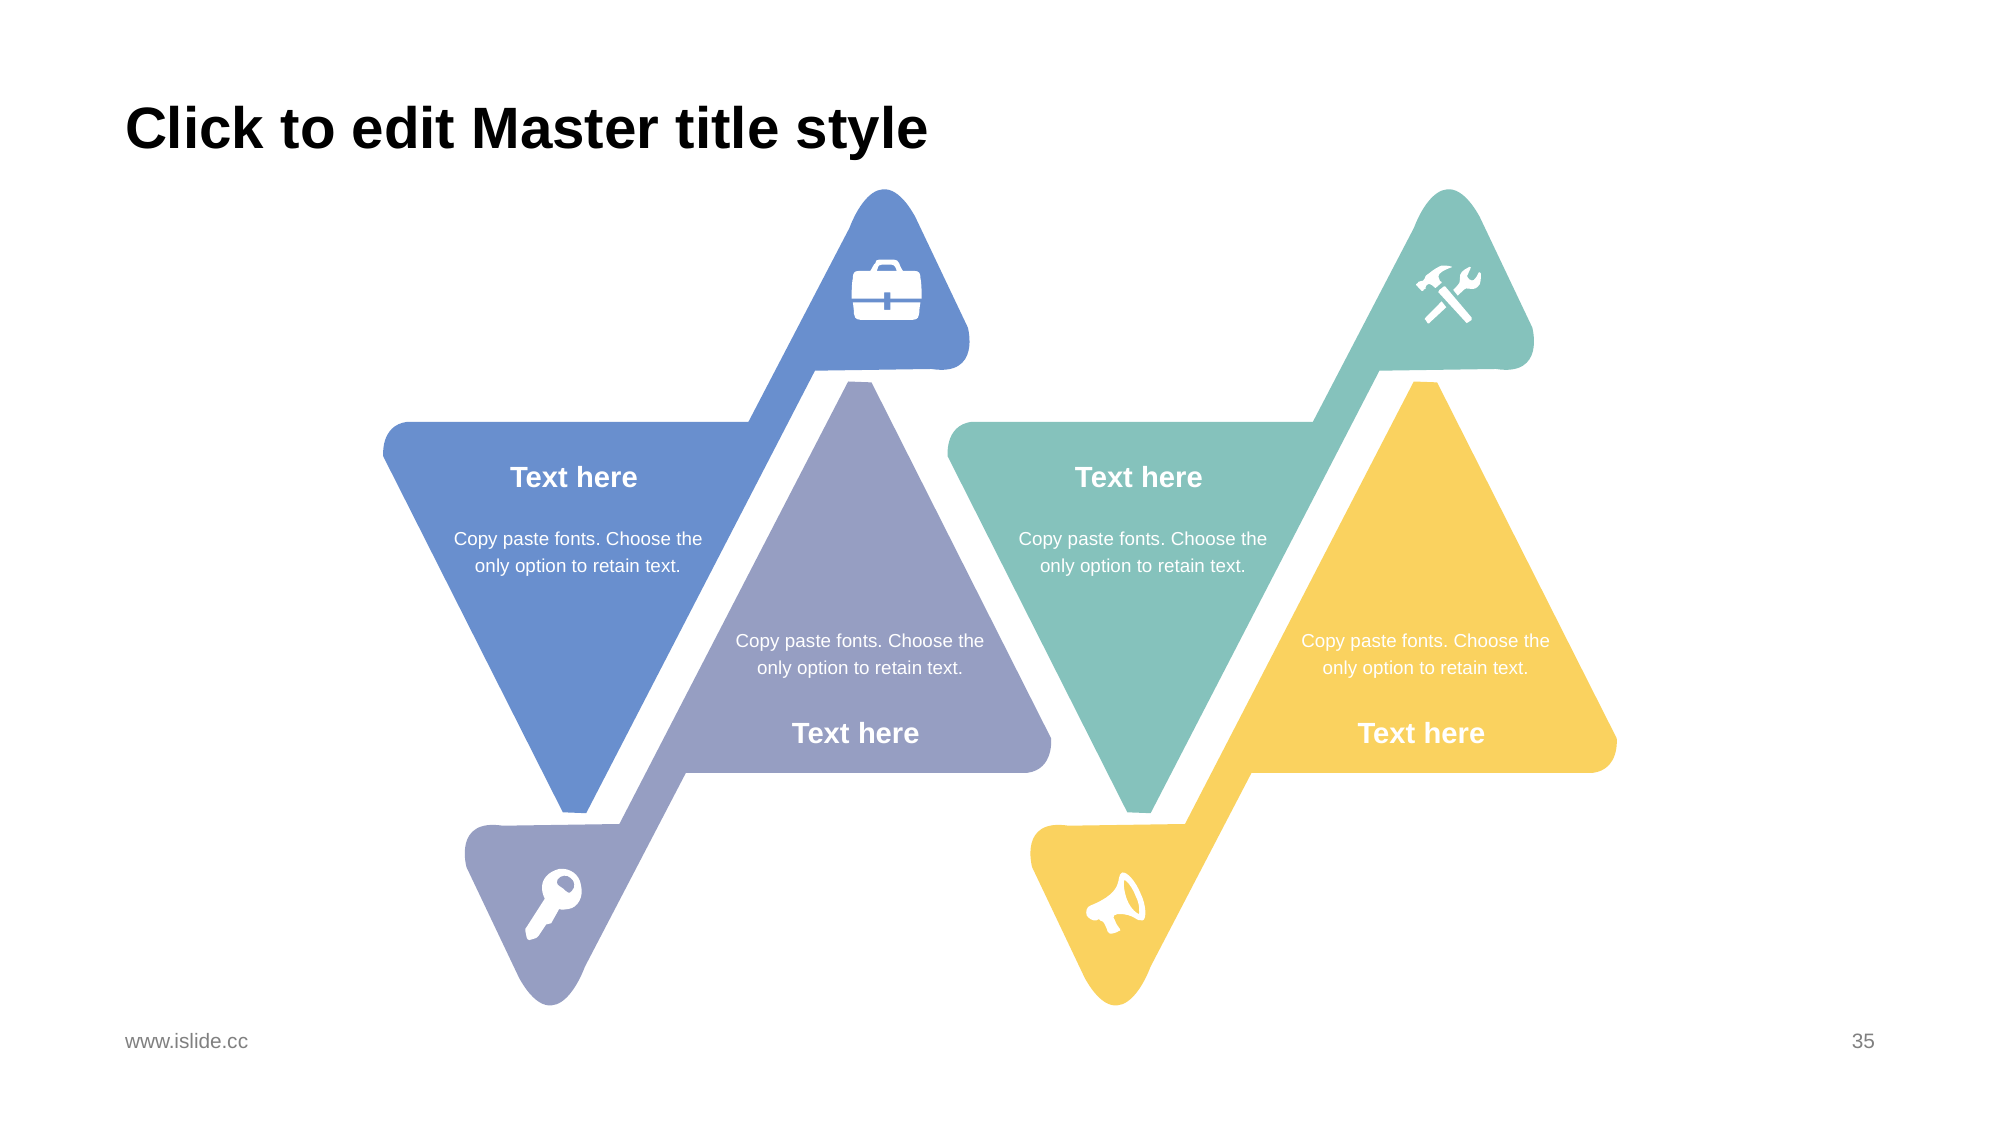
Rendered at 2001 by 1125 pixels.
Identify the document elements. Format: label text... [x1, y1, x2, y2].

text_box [379, 149, 1621, 1046]
footer www.islide.cc [109, 1022, 790, 1057]
slide_number 35 [1412, 1022, 1890, 1057]
title Click to edit Master title style [109, 0, 1890, 169]
